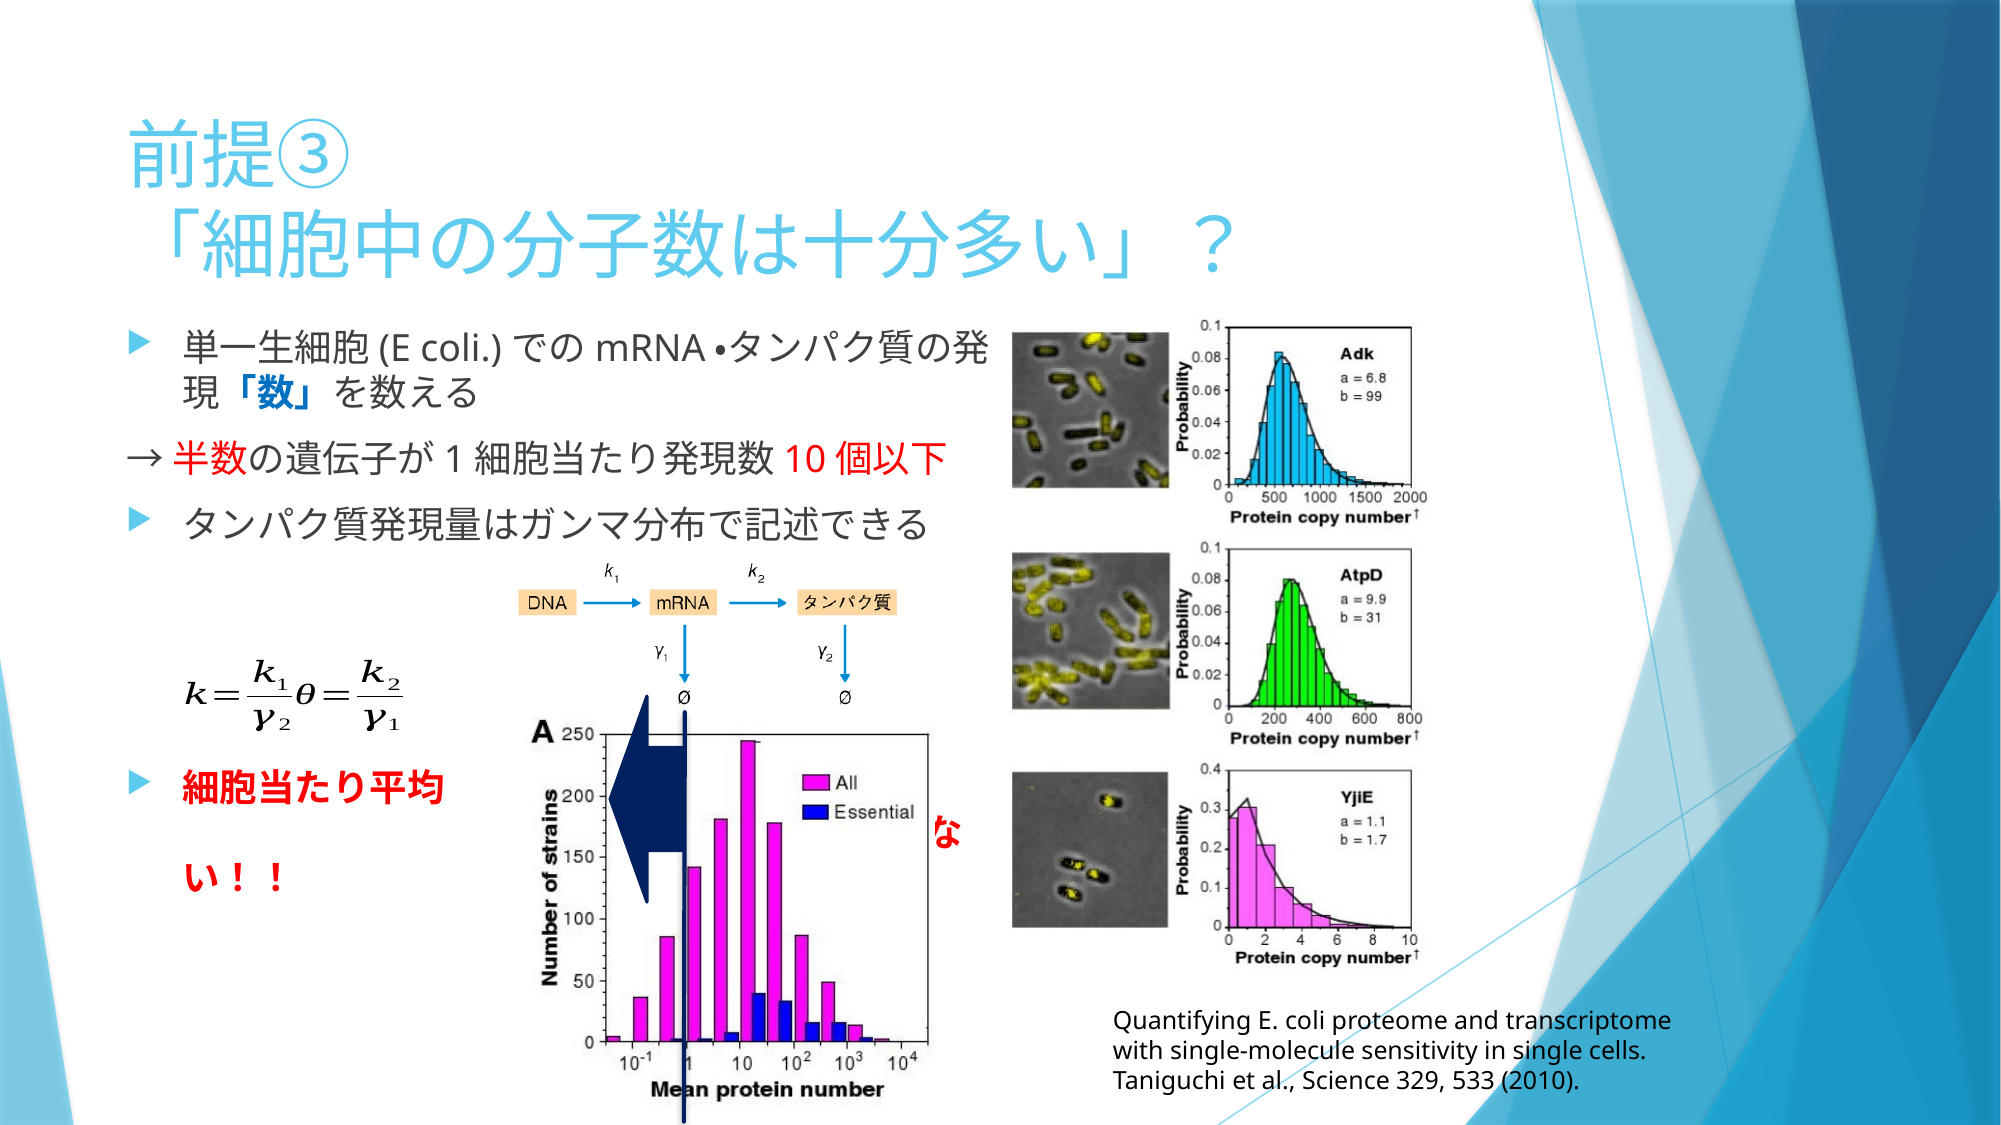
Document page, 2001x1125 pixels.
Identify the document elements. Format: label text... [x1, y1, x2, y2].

title 前提③ 「細胞中の分子数は十分多い」？ [111, 99, 1522, 317]
picture [503, 550, 936, 1123]
text_box Quantifying E. coli proteome and transcriptome with single-molecule sensitivity in single cells. Taniguchi et al., Science 329, 533 (2010). [1098, 996, 1694, 1102]
picture [1009, 316, 1431, 971]
